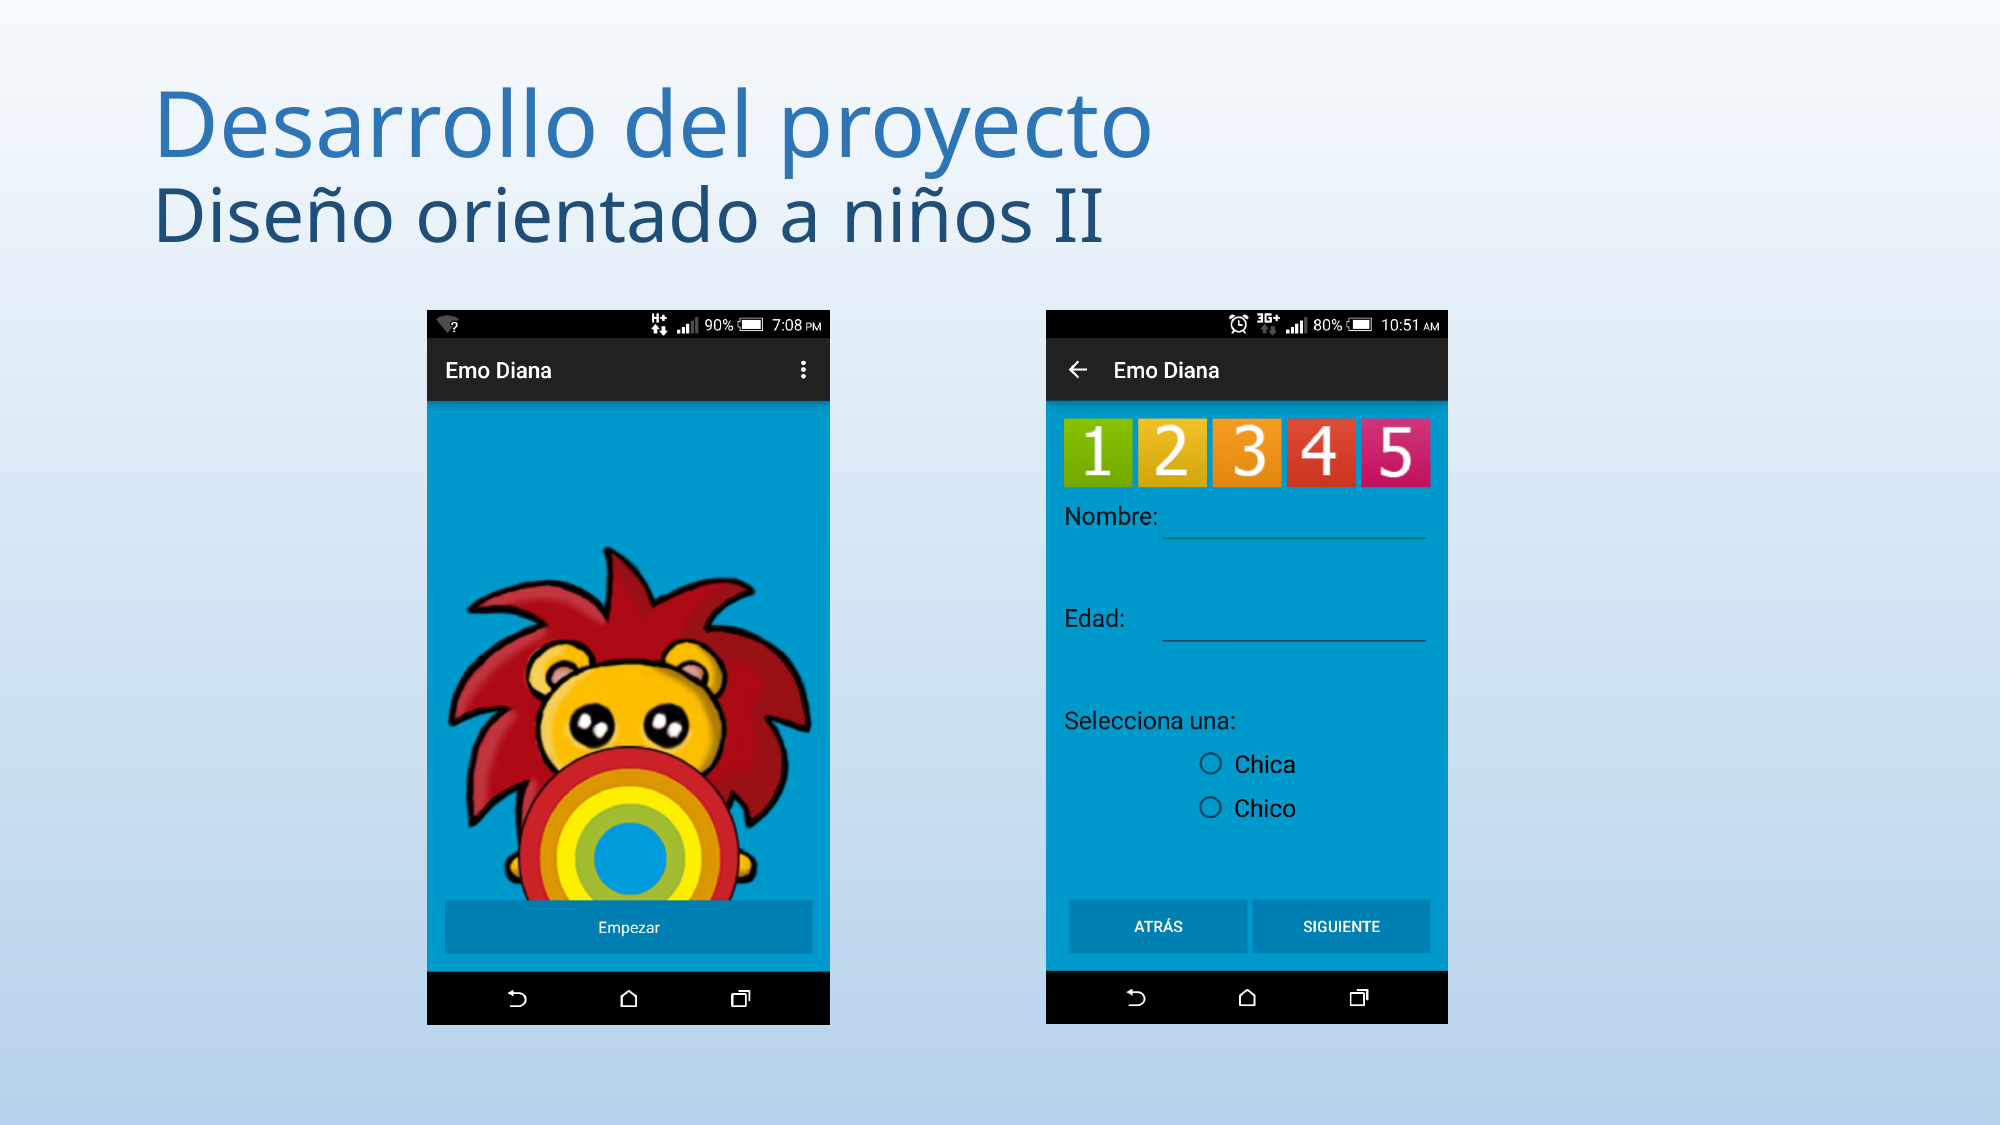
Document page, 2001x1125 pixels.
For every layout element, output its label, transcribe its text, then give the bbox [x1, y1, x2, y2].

picture [1288, 419, 1355, 487]
picture [1046, 972, 1448, 1024]
picture [1139, 419, 1206, 487]
picture [1373, 921, 1379, 931]
picture [1344, 921, 1350, 931]
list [427, 310, 830, 1025]
picture [1363, 921, 1370, 931]
picture [1155, 921, 1159, 931]
picture [1213, 419, 1281, 487]
picture [1065, 419, 1132, 487]
title Desarrollo del proyecto Diseño orientado a niños II [137, 59, 1863, 278]
picture [1362, 419, 1430, 487]
picture [1046, 310, 1448, 400]
picture [1145, 921, 1152, 931]
